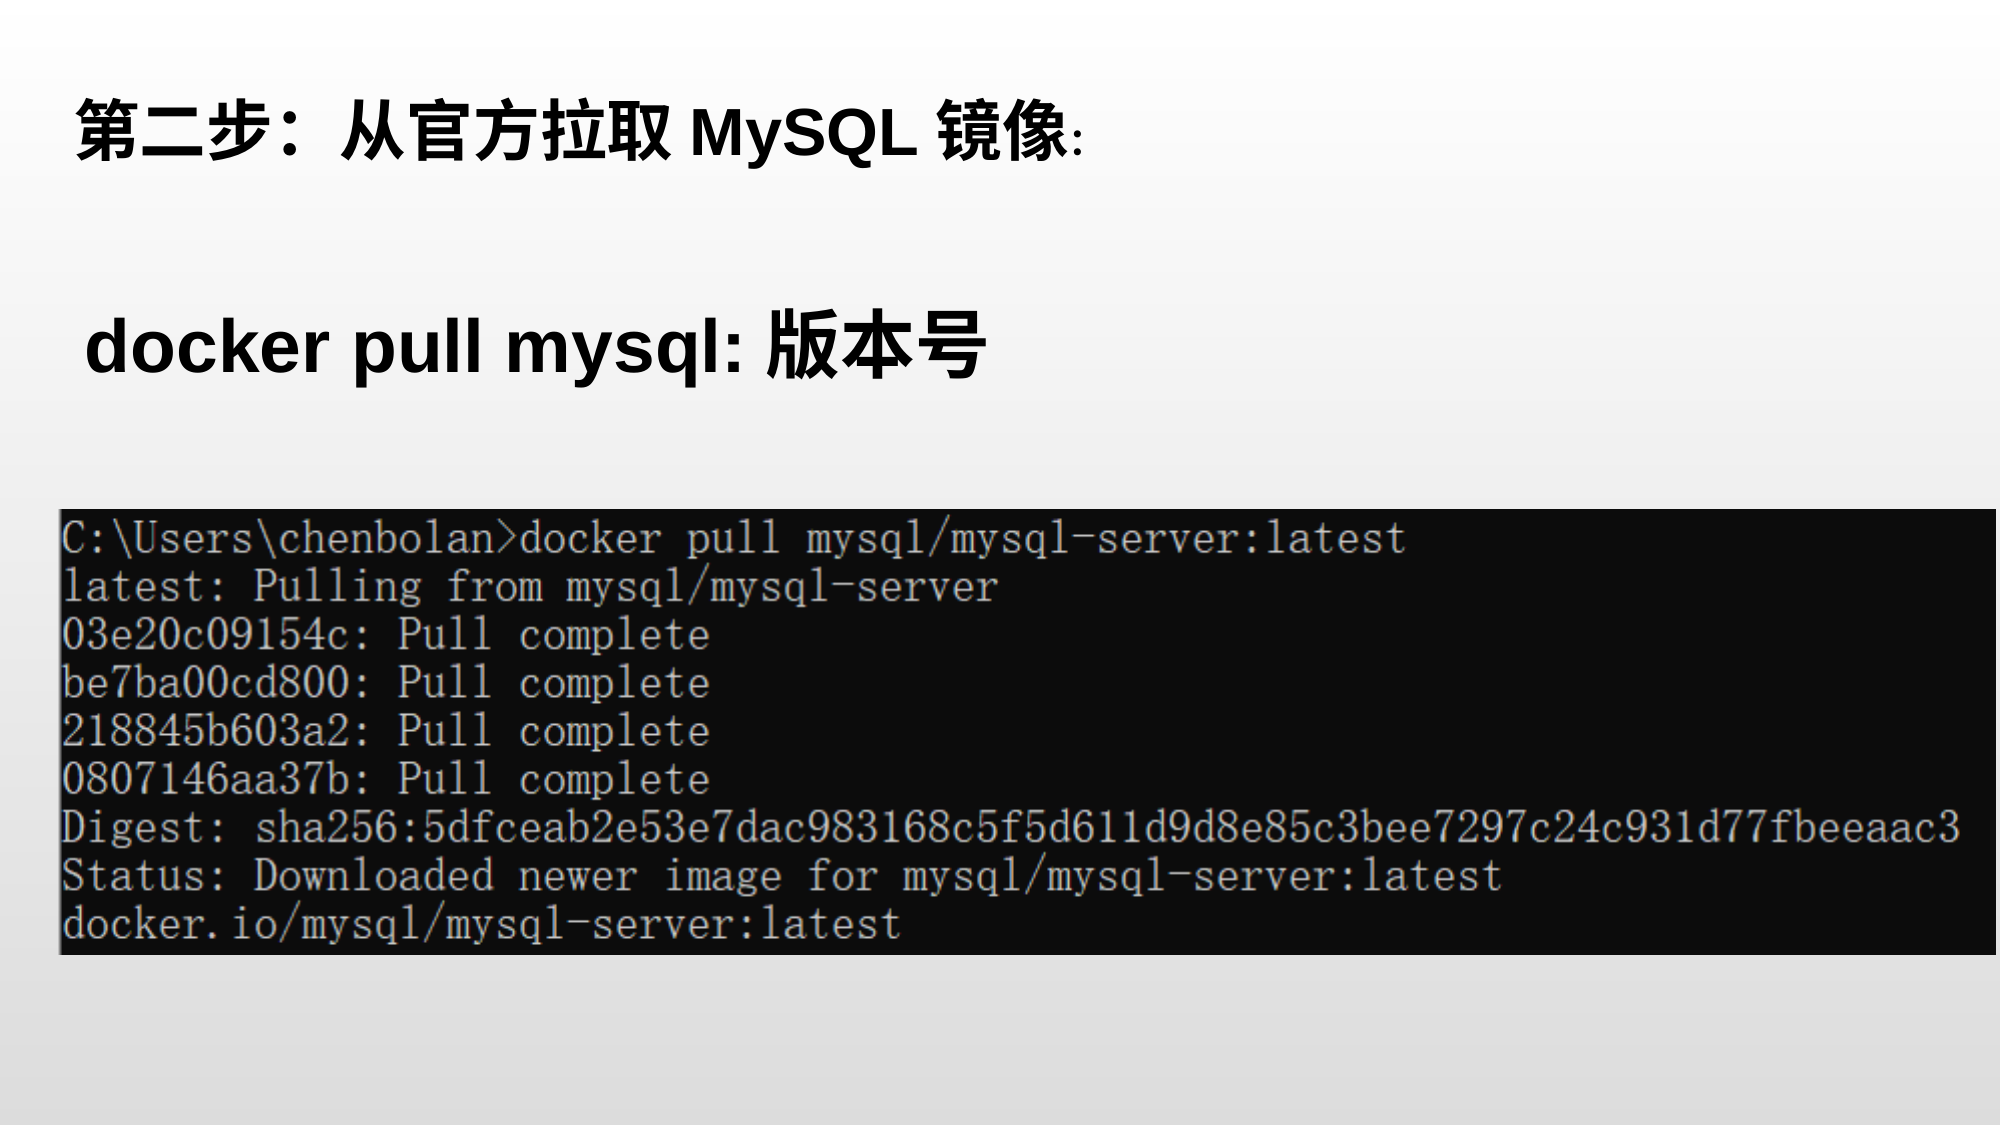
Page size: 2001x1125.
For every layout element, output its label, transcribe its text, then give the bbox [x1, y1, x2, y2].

text_box docker pull mysql:版本号 [70, 290, 1404, 396]
picture [58, 509, 1996, 955]
text_box 第二步：从官方拉取MySQL镜像： [58, 81, 1158, 176]
